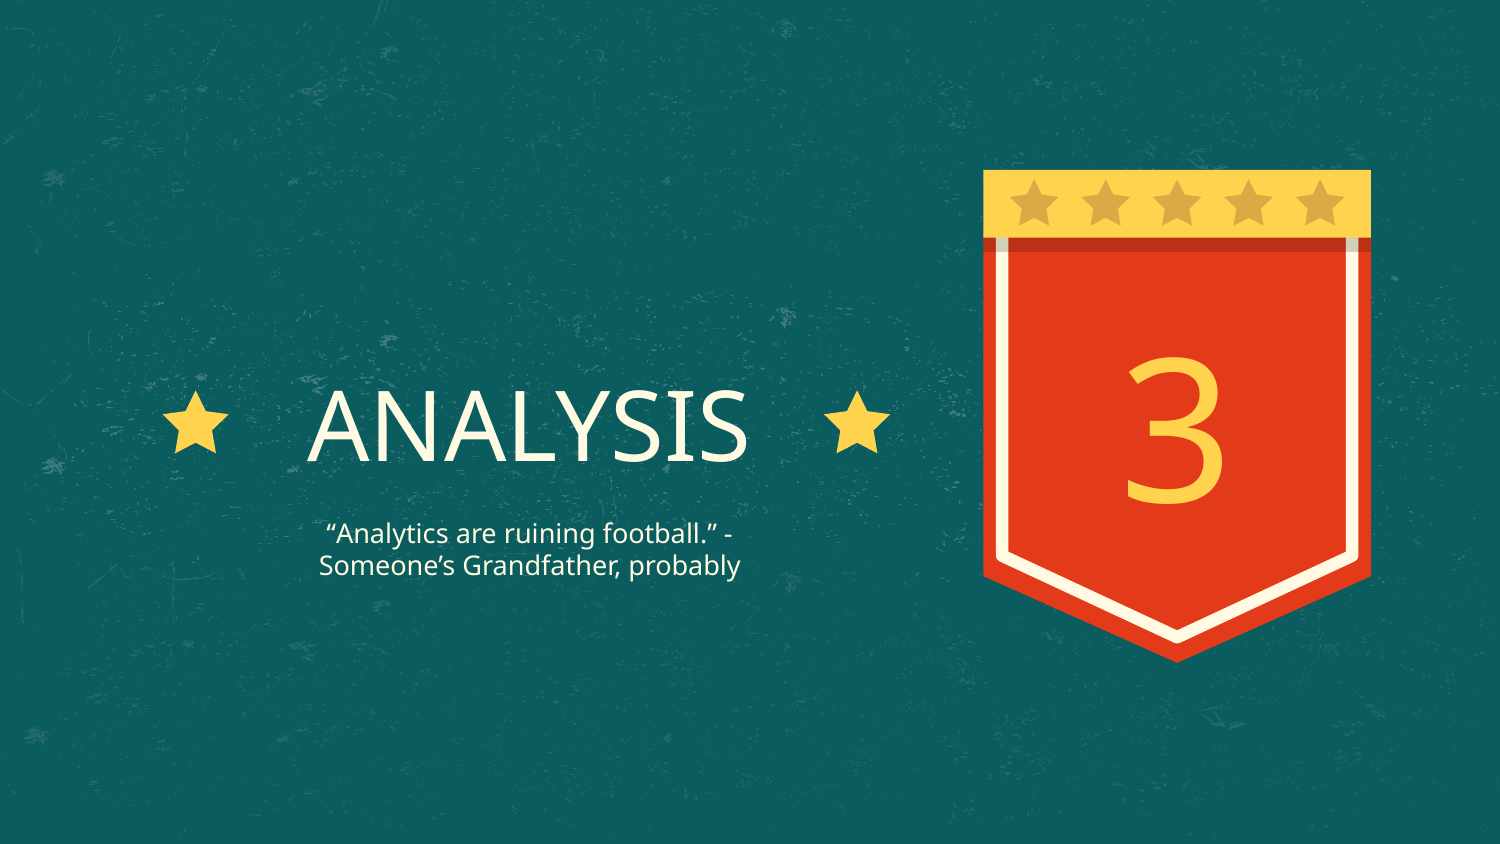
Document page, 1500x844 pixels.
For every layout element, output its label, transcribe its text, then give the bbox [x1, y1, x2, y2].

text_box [983, 169, 1372, 664]
subtitle “Analytics are ruining football.” - Someone’s Grandfather, probably [277, 509, 783, 594]
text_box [162, 390, 891, 454]
title ANALYSIS [128, 357, 931, 483]
